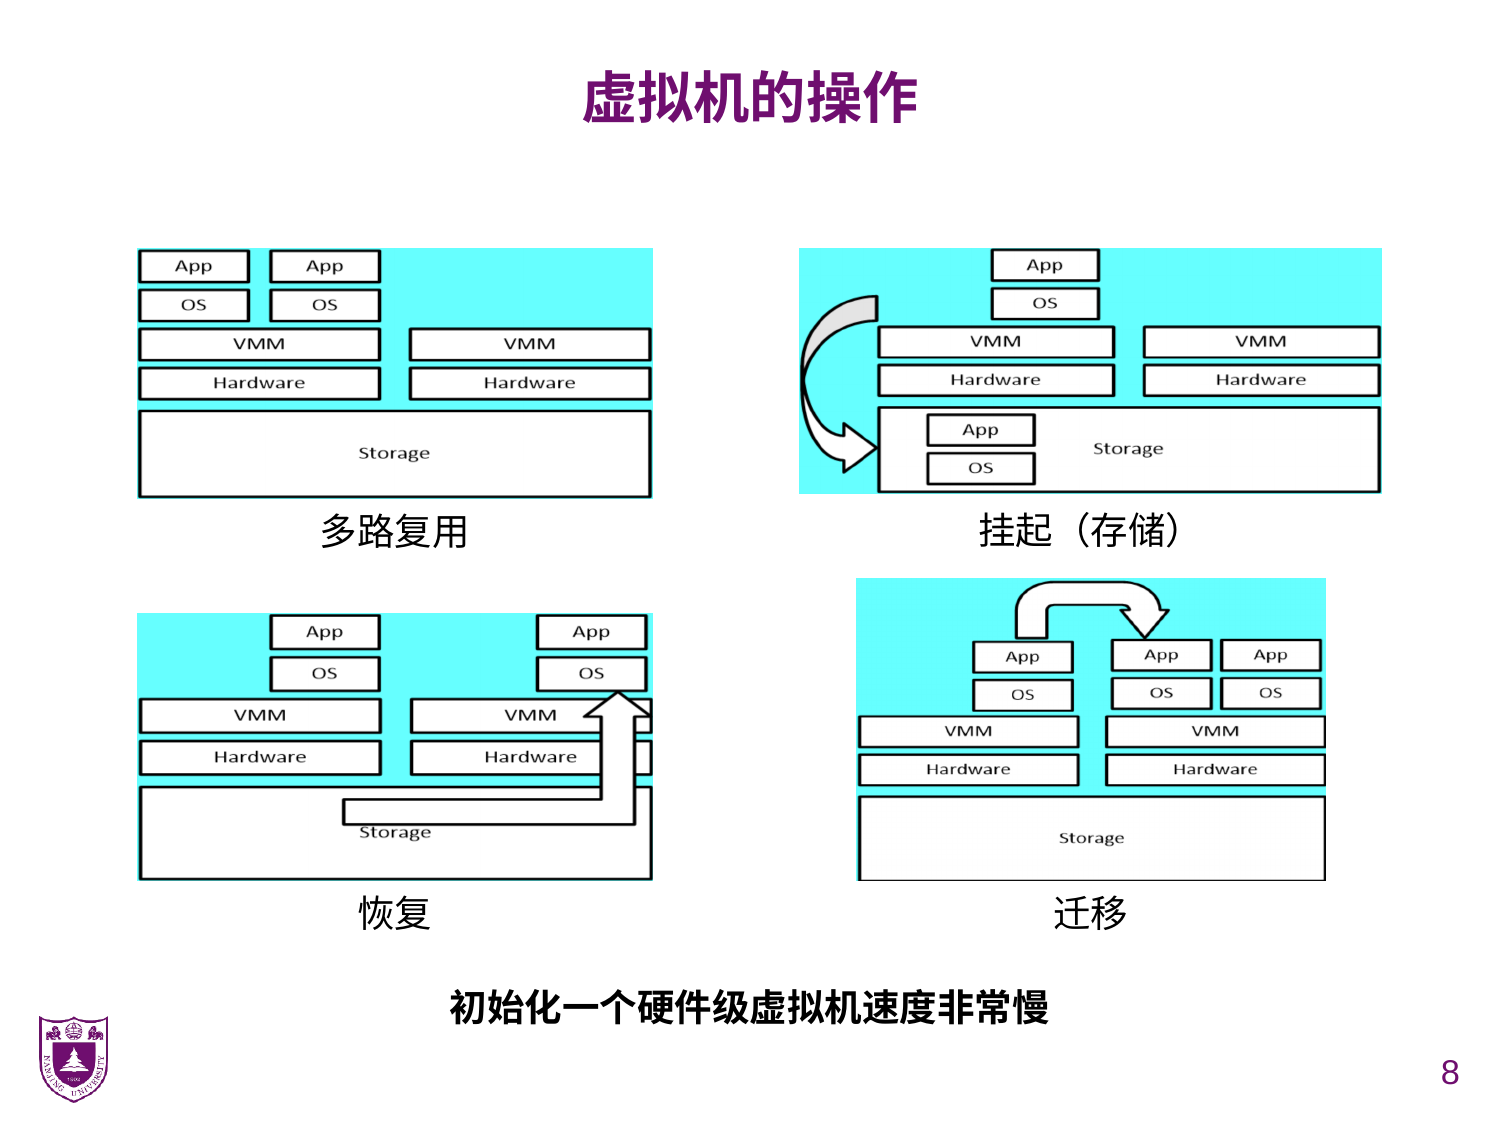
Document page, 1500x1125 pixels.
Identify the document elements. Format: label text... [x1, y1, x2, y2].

text_box 挂起（存储） [963, 499, 1219, 560]
picture [137, 248, 653, 499]
text_box 恢复 [342, 882, 448, 943]
picture [39, 1016, 108, 1103]
title 虚拟机的操作 [68, 47, 1431, 154]
picture [799, 248, 1382, 494]
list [855, 578, 1326, 881]
slide_number 8 [1370, 1047, 1475, 1095]
text_box 迁移 [1038, 882, 1144, 943]
text_box 初始化一个硬件级虚拟机速度非常慢 [434, 976, 1065, 1037]
picture [137, 613, 653, 881]
text_box 多路复用 [304, 500, 485, 560]
